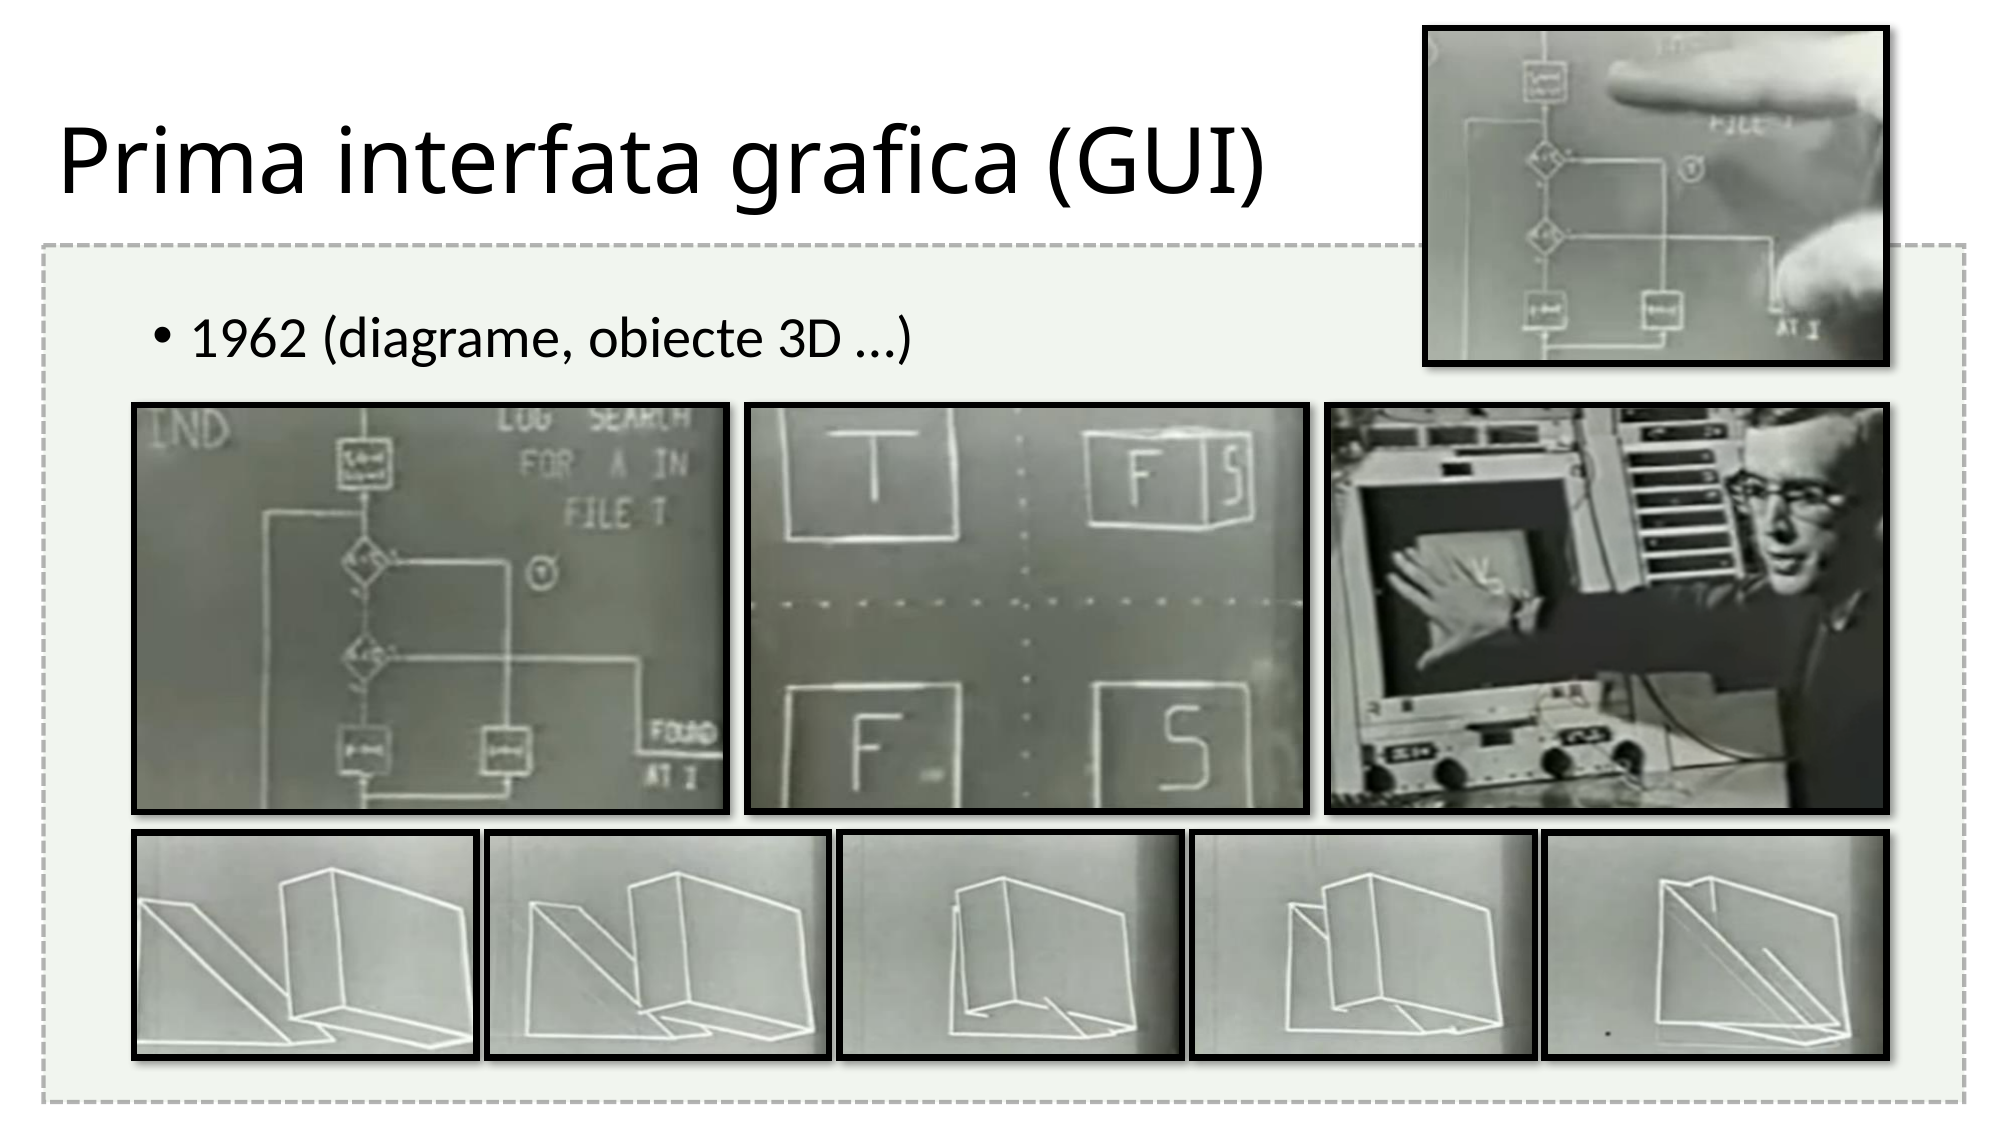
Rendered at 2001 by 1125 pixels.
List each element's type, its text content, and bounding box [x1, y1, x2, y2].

text_box [42, 244, 1965, 1103]
picture [1330, 408, 1884, 809]
picture [1428, 30, 1884, 361]
title Prima interfata grafica (GUI) [41, 55, 1297, 273]
picture [137, 408, 724, 809]
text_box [137, 835, 1884, 1055]
picture [750, 408, 1304, 809]
list 1962 (diagrame, obiecte 3D …) [137, 299, 1414, 398]
